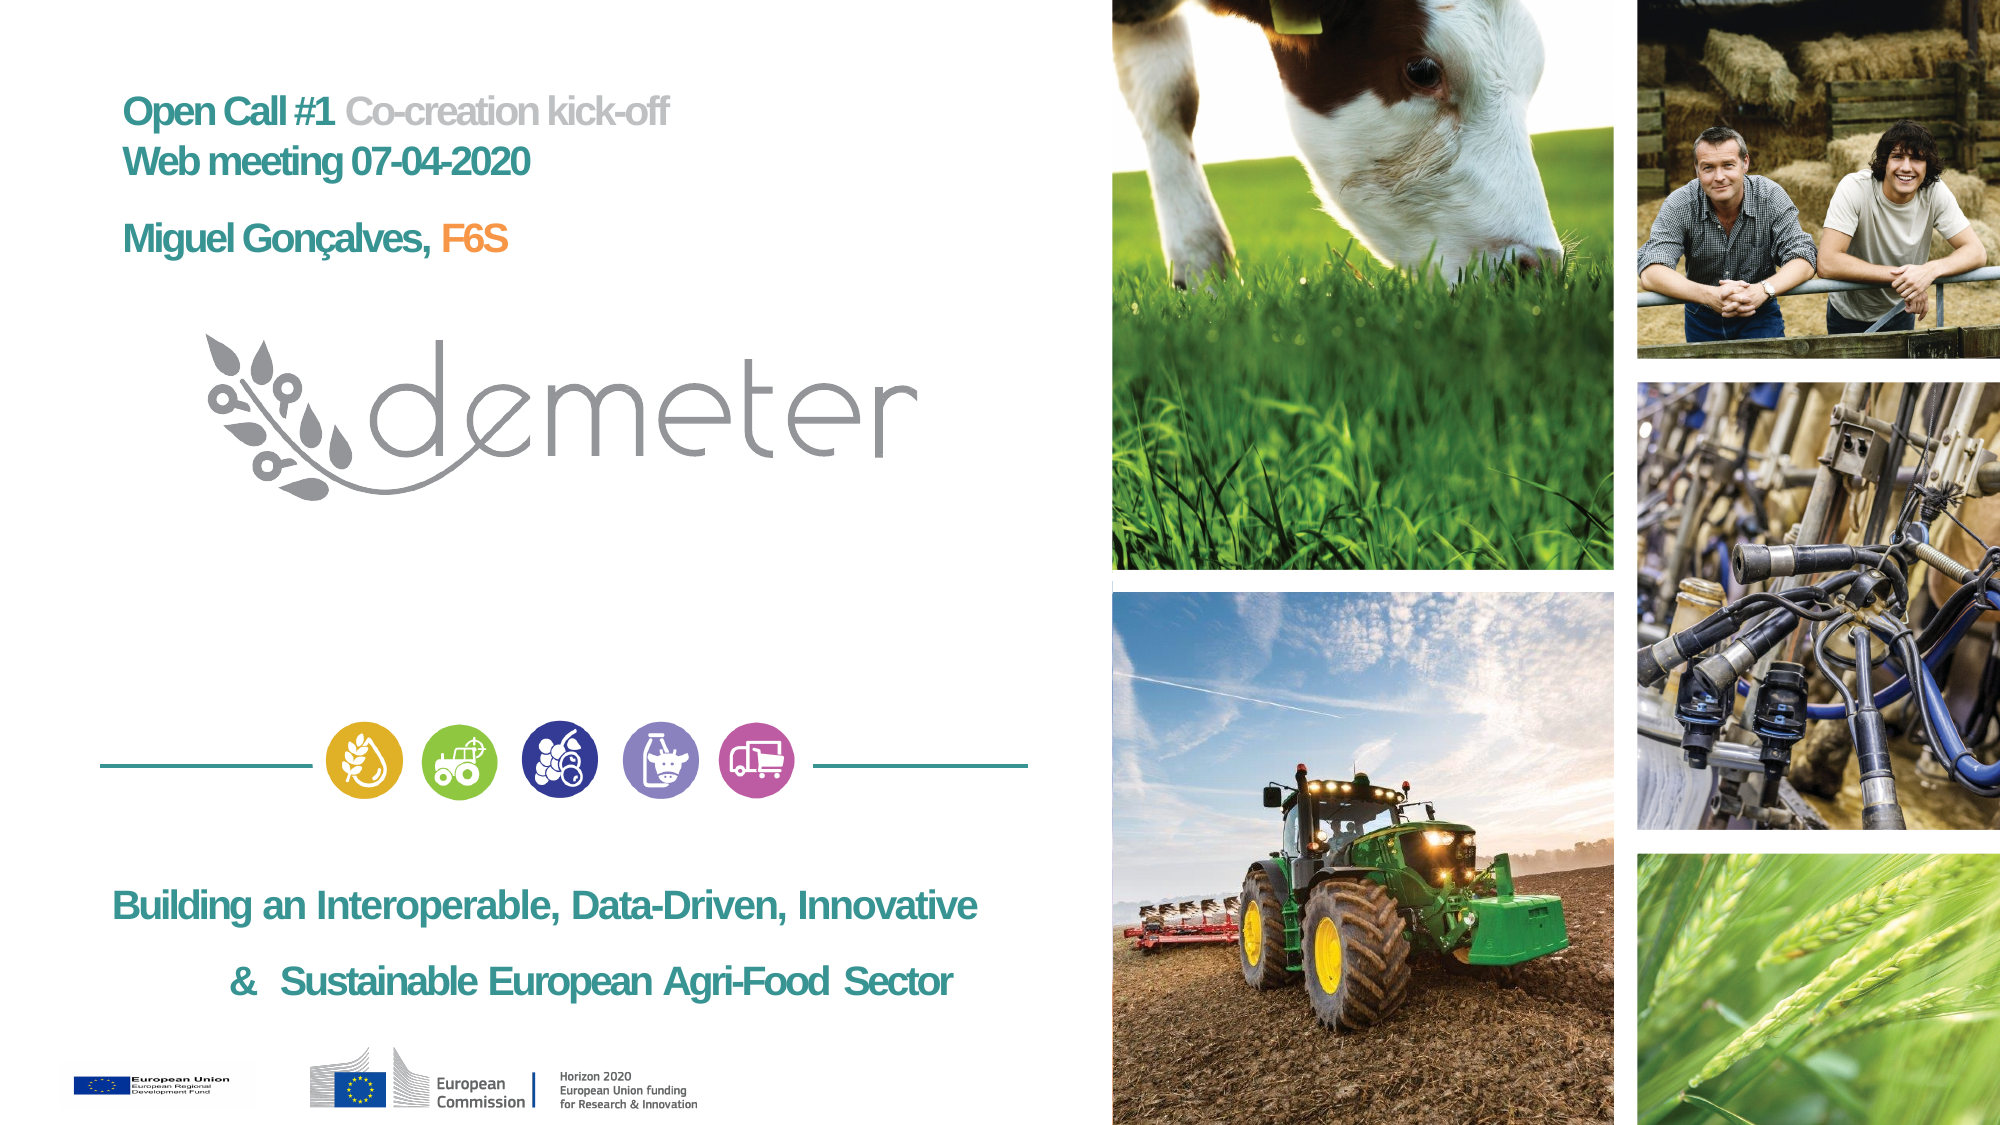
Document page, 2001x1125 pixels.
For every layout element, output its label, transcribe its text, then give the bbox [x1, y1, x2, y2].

picture [310, 705, 809, 815]
picture [1638, 0, 2000, 358]
picture [1638, 854, 2000, 1125]
picture [205, 333, 531, 501]
picture [1113, 0, 1613, 569]
picture [1112, 592, 1615, 1125]
picture [310, 1047, 697, 1109]
text_box Open Call #1 Co-creation kick-off Web meeting 07-04-2020 Miguel Gonçalves, F6S [121, 56, 1023, 261]
text_box Building an Interoperable, Data-Driven, Innovative & Sustainable European Agri-Food Sector [110, 850, 1013, 1004]
picture [59, 1062, 257, 1109]
picture [1638, 383, 2000, 829]
